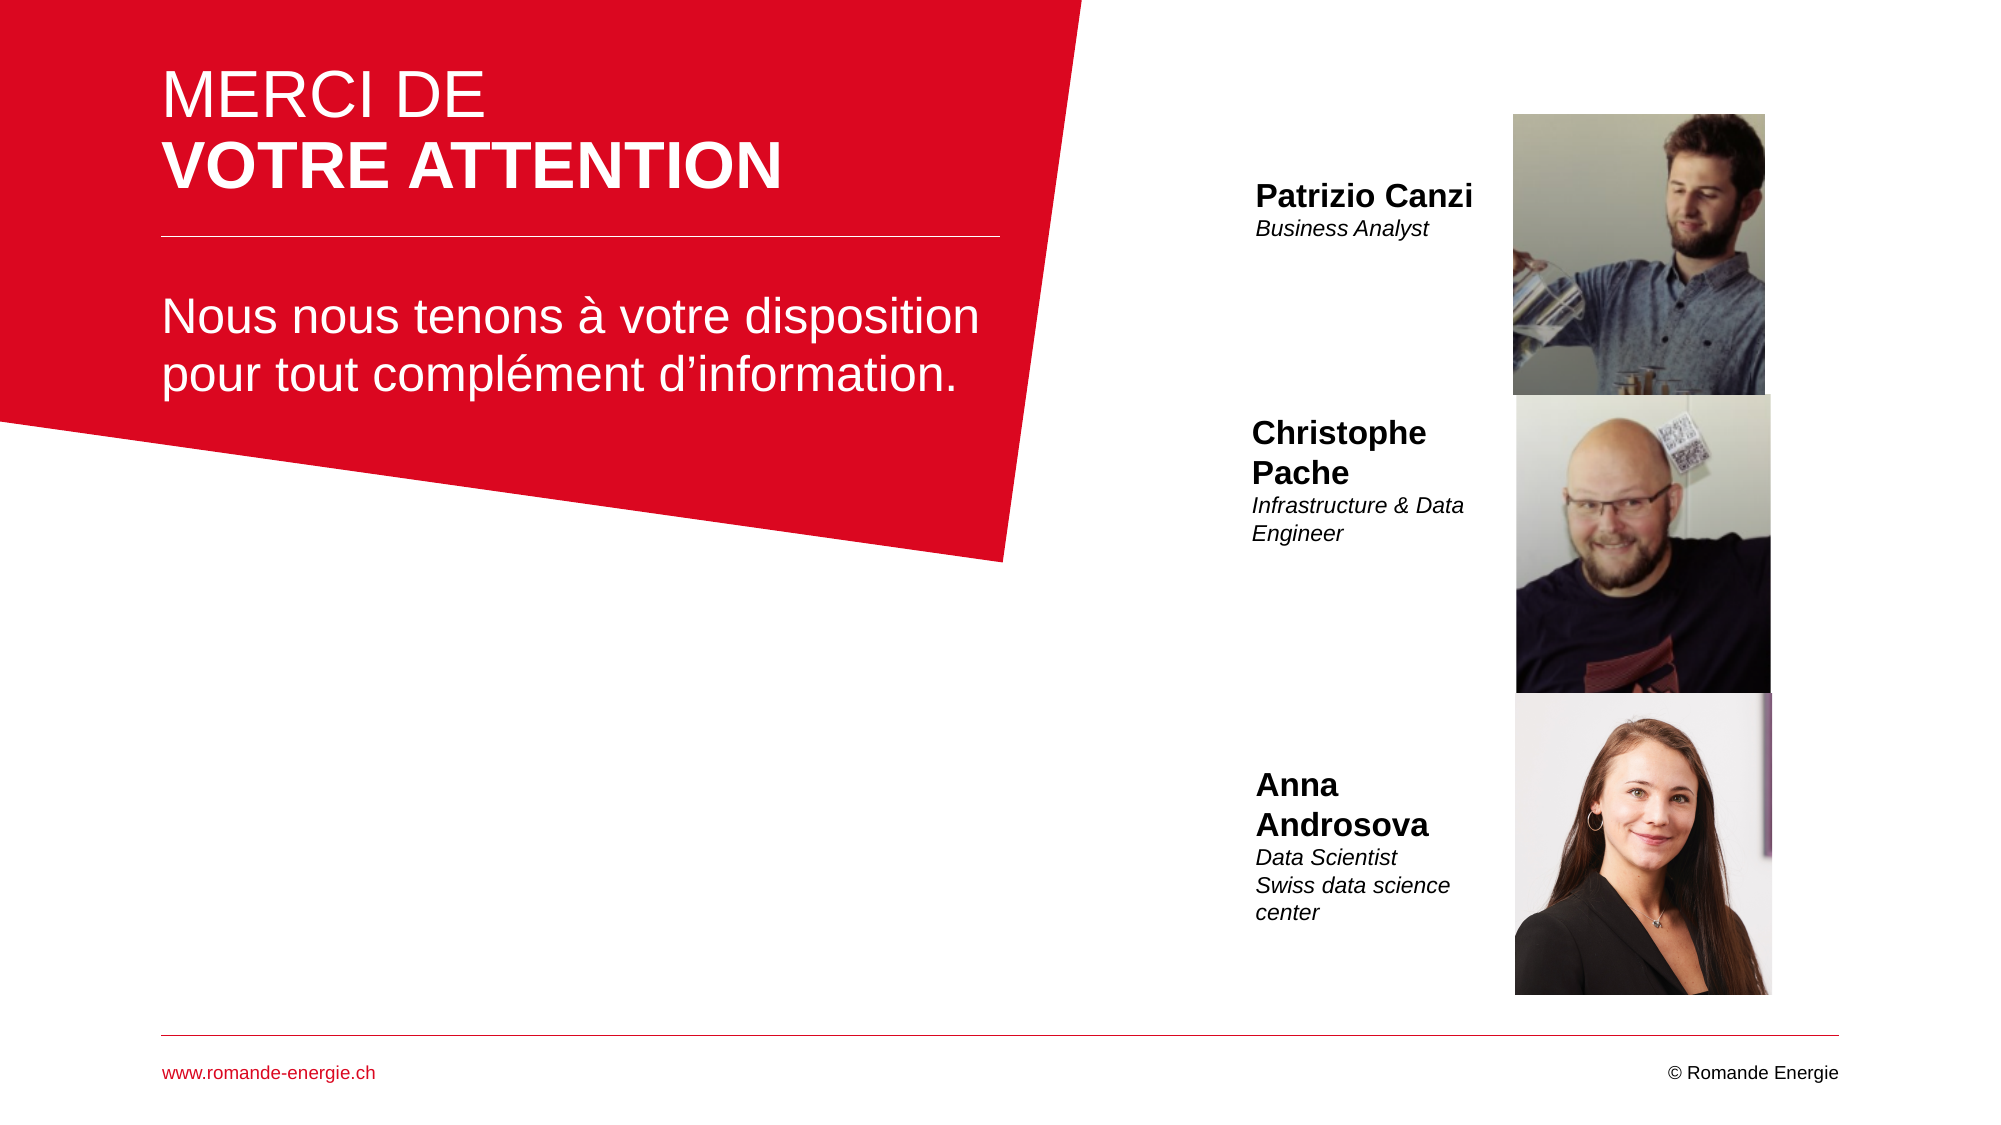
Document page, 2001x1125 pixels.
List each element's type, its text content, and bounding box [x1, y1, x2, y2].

text_box Nous nous tenons à votre disposition pour tout complément d’information. [161, 284, 1000, 426]
text_box Christophe Pache Infrastructure & Data Engineer [1237, 403, 1516, 554]
picture [1513, 114, 1773, 995]
title Merci de votre attention [161, 60, 1000, 219]
text_box Anna Androsova Data Scientist Swiss data science center [1240, 755, 1514, 933]
text_box Patrizio Canzi Business Analyst [1240, 166, 1513, 249]
